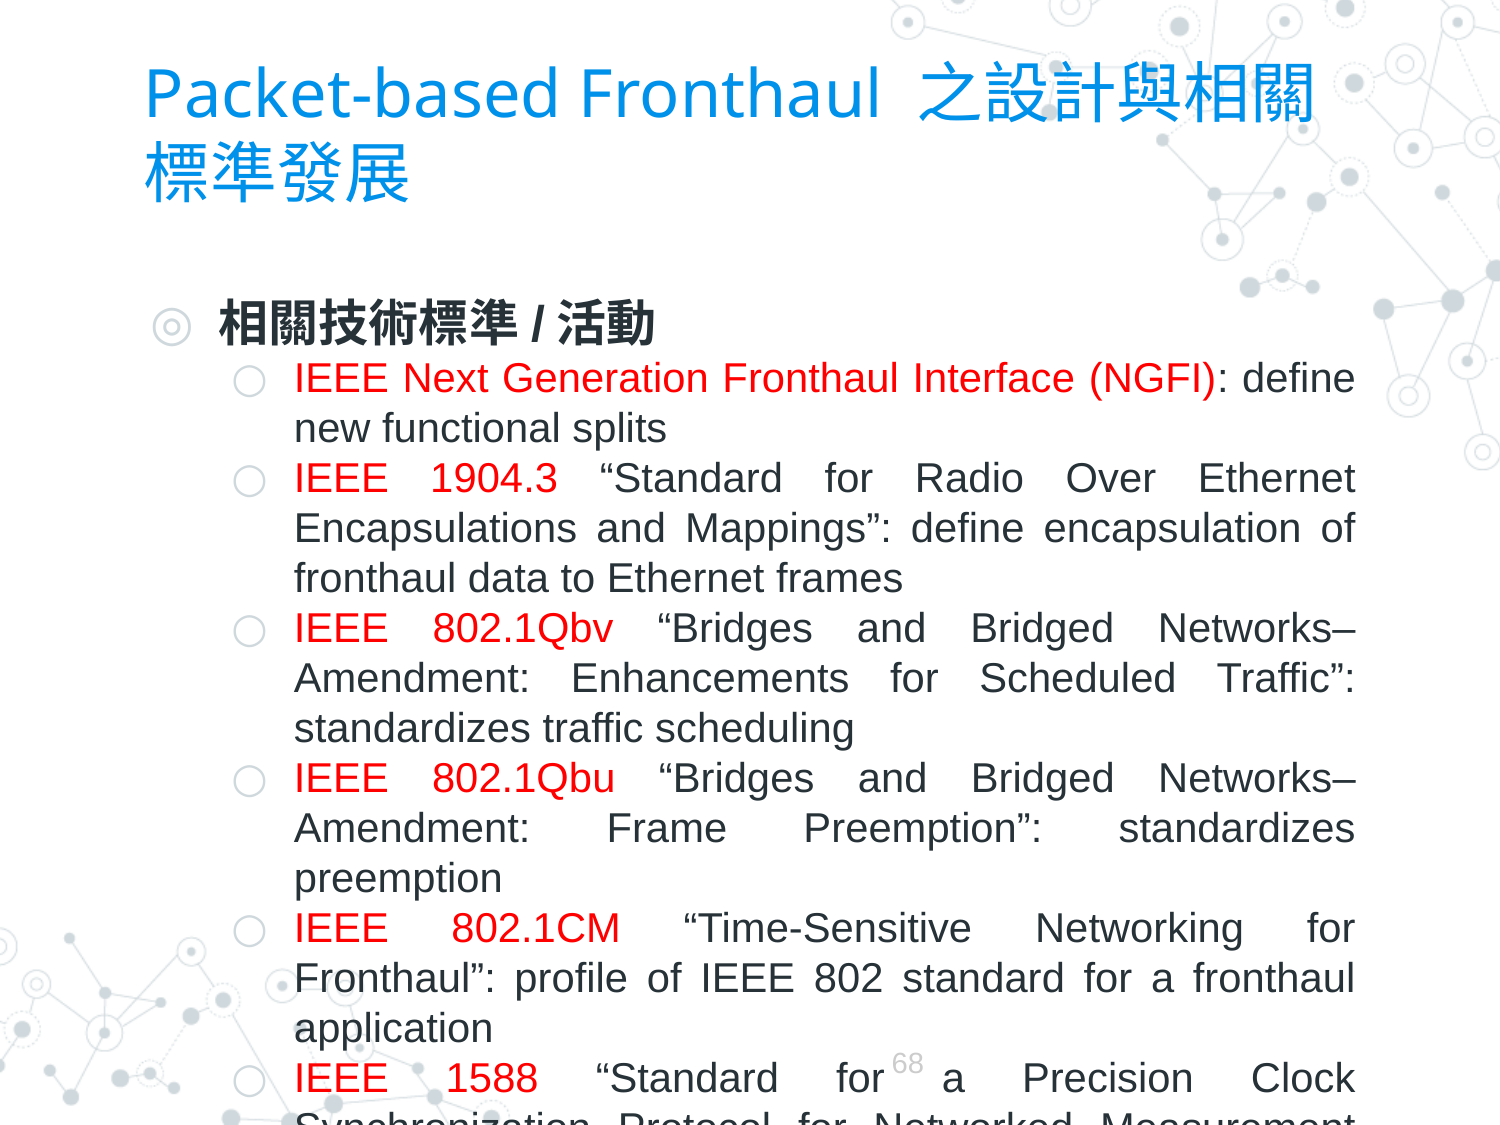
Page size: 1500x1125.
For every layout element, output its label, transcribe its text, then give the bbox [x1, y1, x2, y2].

picture [0, 0, 1500, 1125]
title Packet-based Fronthaul 之設計與相關標準發展 [128, 71, 1372, 226]
list 相關技術標準/活動 IEEE Next Generation Fronthaul Interface (NGFI): define new functional splits IEEE 1904.3 “Standard for Radio Over Ethernet Encapsulations and Mappings”: define encapsulation of fronthaul data to Ethernet frames IEEE 802.1Qbv “Bridges and Bridged Networks–Amendment: Enhancements for Scheduled Traffic”: standardizes traffic scheduling IEEE 802.1Qbu “Bridges and Bridged Networks–Amendment: Frame Preemption”: standardizes preemption IEEE 802.1CM “Time-Sensitive Networking for Fronthaul”: profile of IEEE 802 standard for a fronthaul application IEEE 1588 “Standard for a Precision Clock Synchronization Protocol for Networked Measurement and Control Systems” improves sync. accuracy to 100s ps [128, 275, 1372, 1058]
slide_number 68 [589, 1023, 940, 1102]
